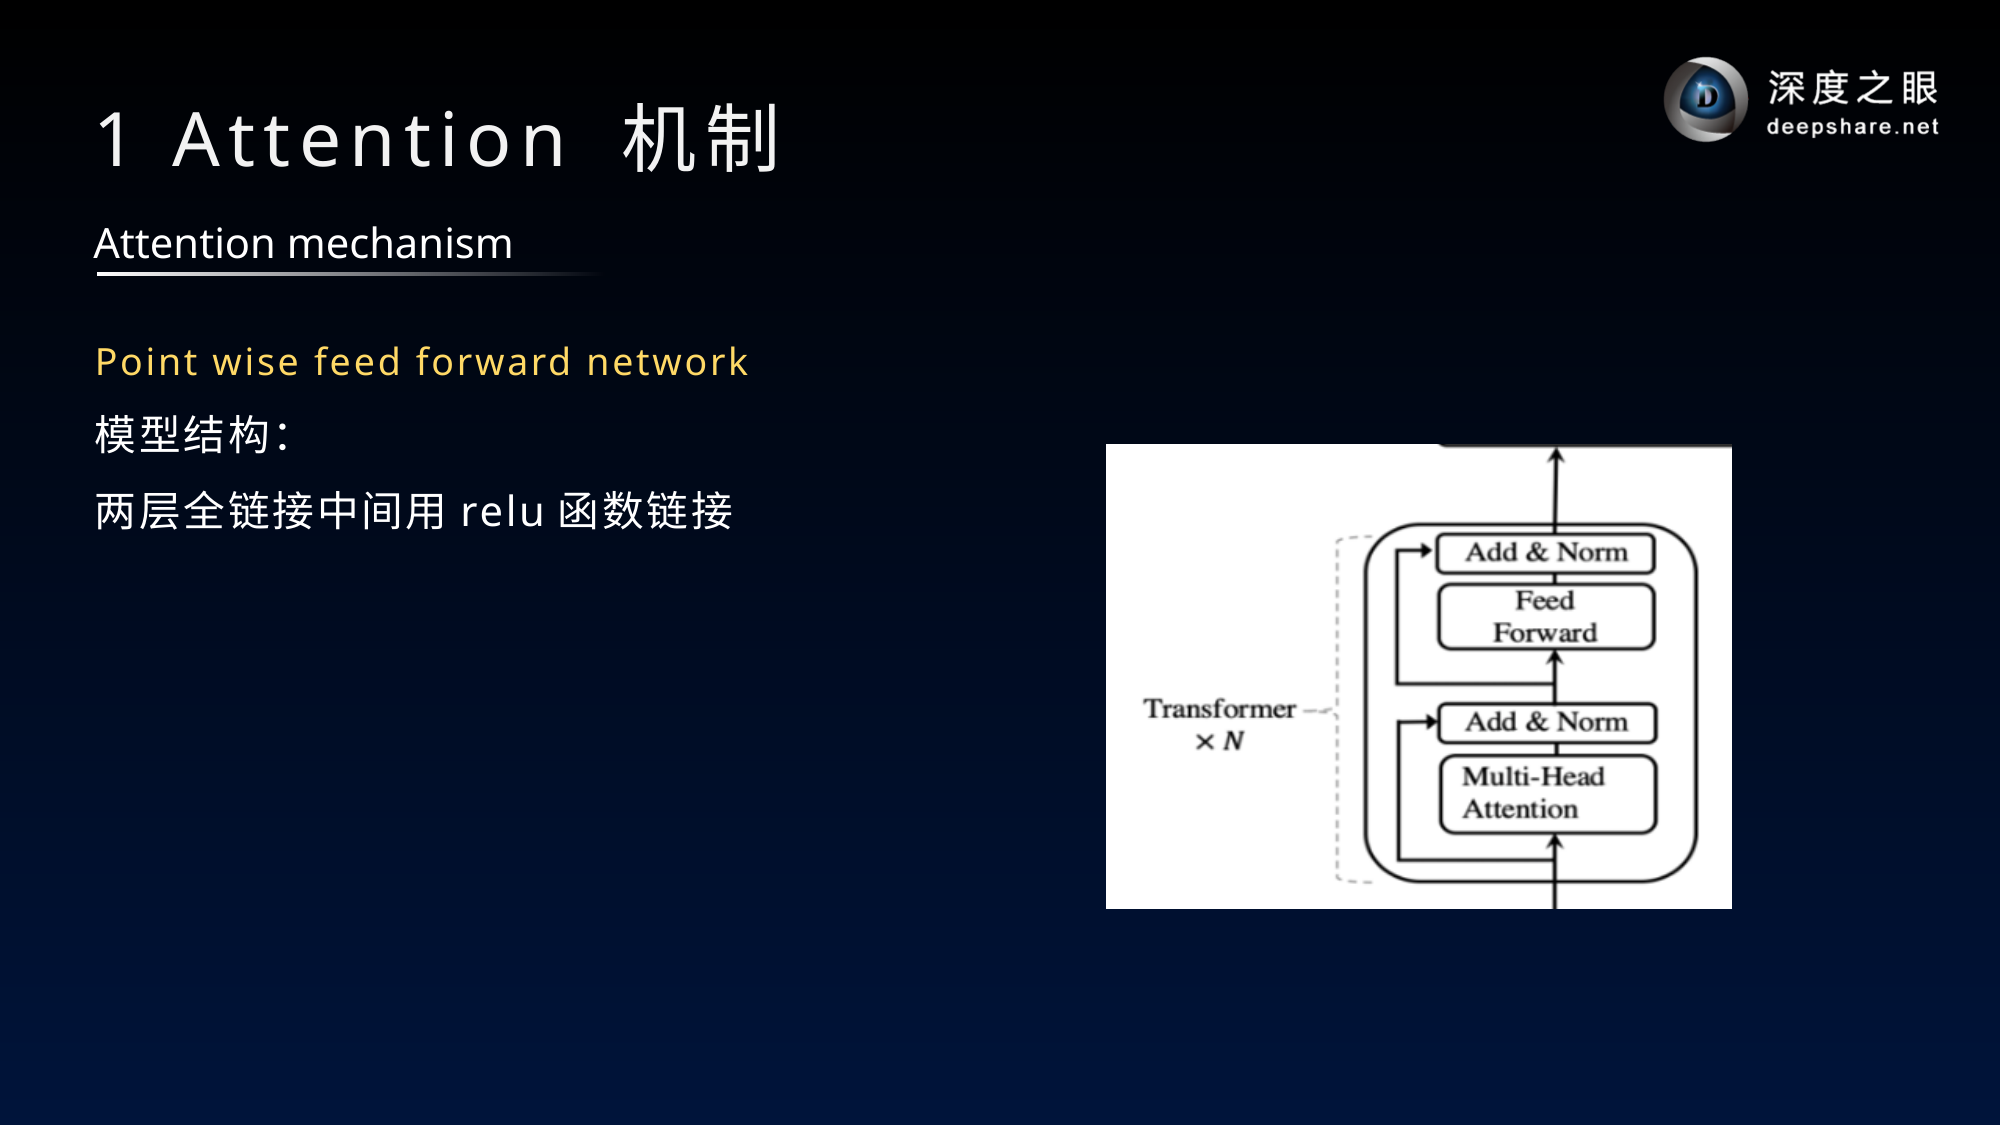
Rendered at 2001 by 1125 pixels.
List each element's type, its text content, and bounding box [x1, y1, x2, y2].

picture [1644, 37, 1945, 163]
picture [1106, 444, 1732, 909]
title 1 Attention 机制 [78, 94, 1192, 192]
subtitle Attention mechanism [78, 209, 813, 270]
list Point wise feed forward network 模型结构： 两层全链接中间用relu函数链接 [80, 325, 1923, 851]
